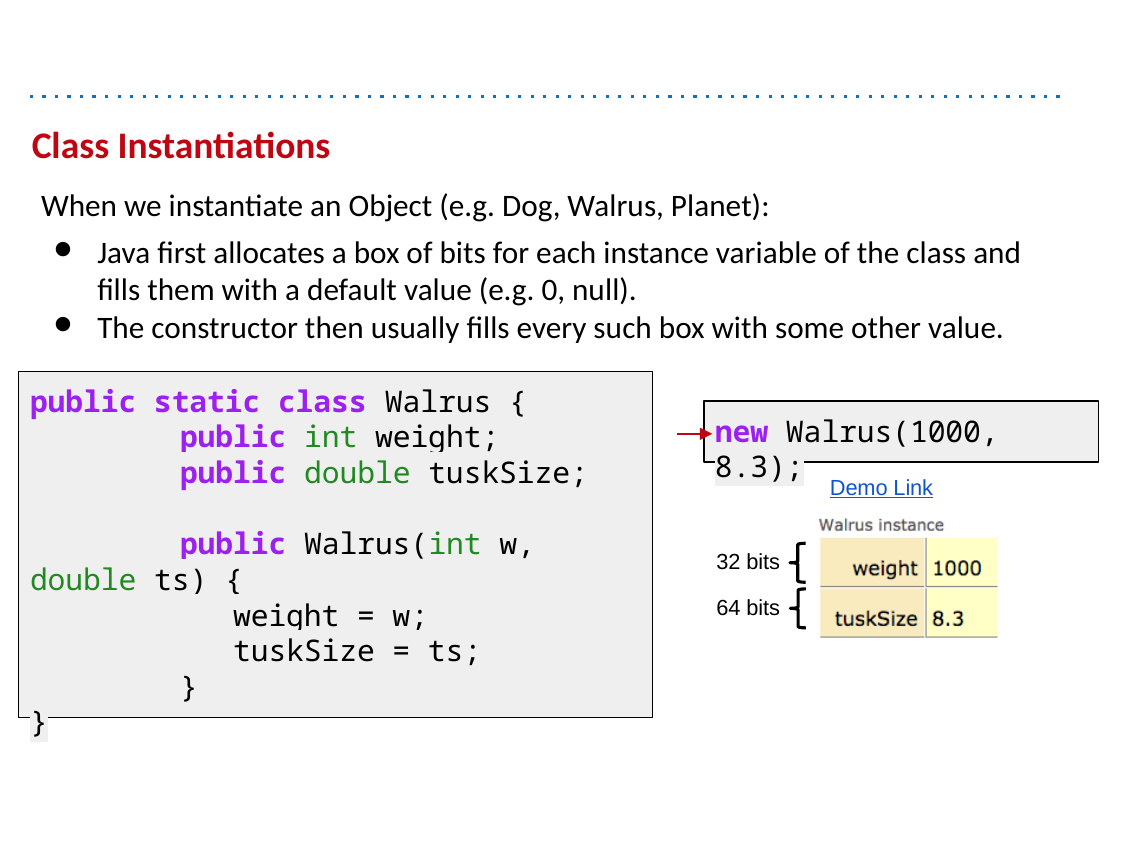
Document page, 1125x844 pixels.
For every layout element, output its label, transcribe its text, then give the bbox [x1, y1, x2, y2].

list When we instantiate an Object (e.g. Dog, Walrus, Planet): Java first allocates a box of bits for each instance variable of the class and fills them with a default value (e.g. 0, null). The constructor then usually fills every such box with some other value. [29, 173, 1069, 706]
title Class Instantiations [20, 116, 1033, 178]
picture [818, 511, 1000, 646]
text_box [676, 400, 1099, 463]
text_box Demo Link [818, 470, 950, 503]
text_box public static class Walrus { public int weight; public double tuskSize; public Walrus(int w, double ts) { weight = w; tuskSize = ts; } } [18, 371, 653, 718]
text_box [705, 536, 818, 629]
